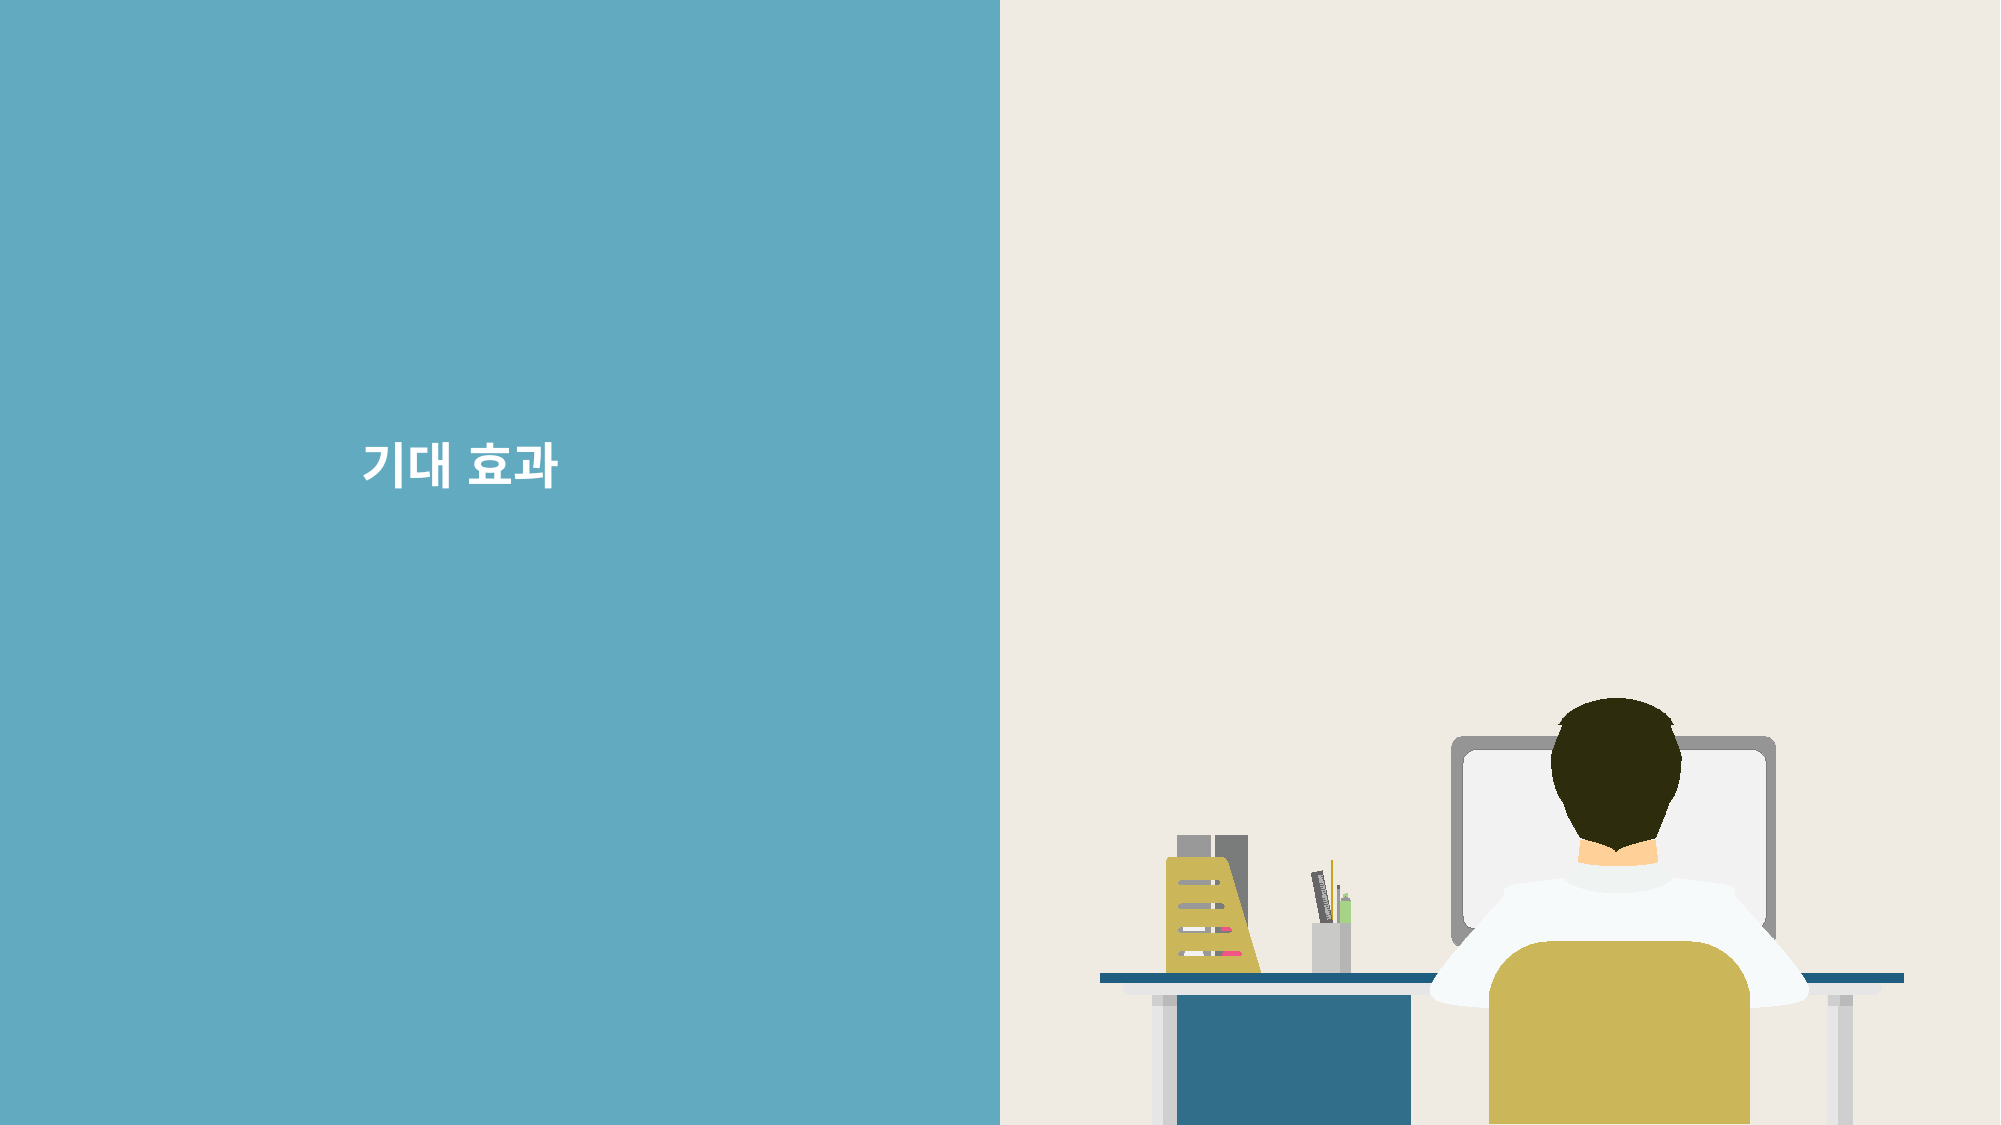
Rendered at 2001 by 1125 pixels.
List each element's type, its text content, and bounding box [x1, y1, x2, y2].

text_box 기대 효과 [346, 426, 575, 502]
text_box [1100, 698, 1905, 1125]
text_box [0, 0, 1001, 1125]
